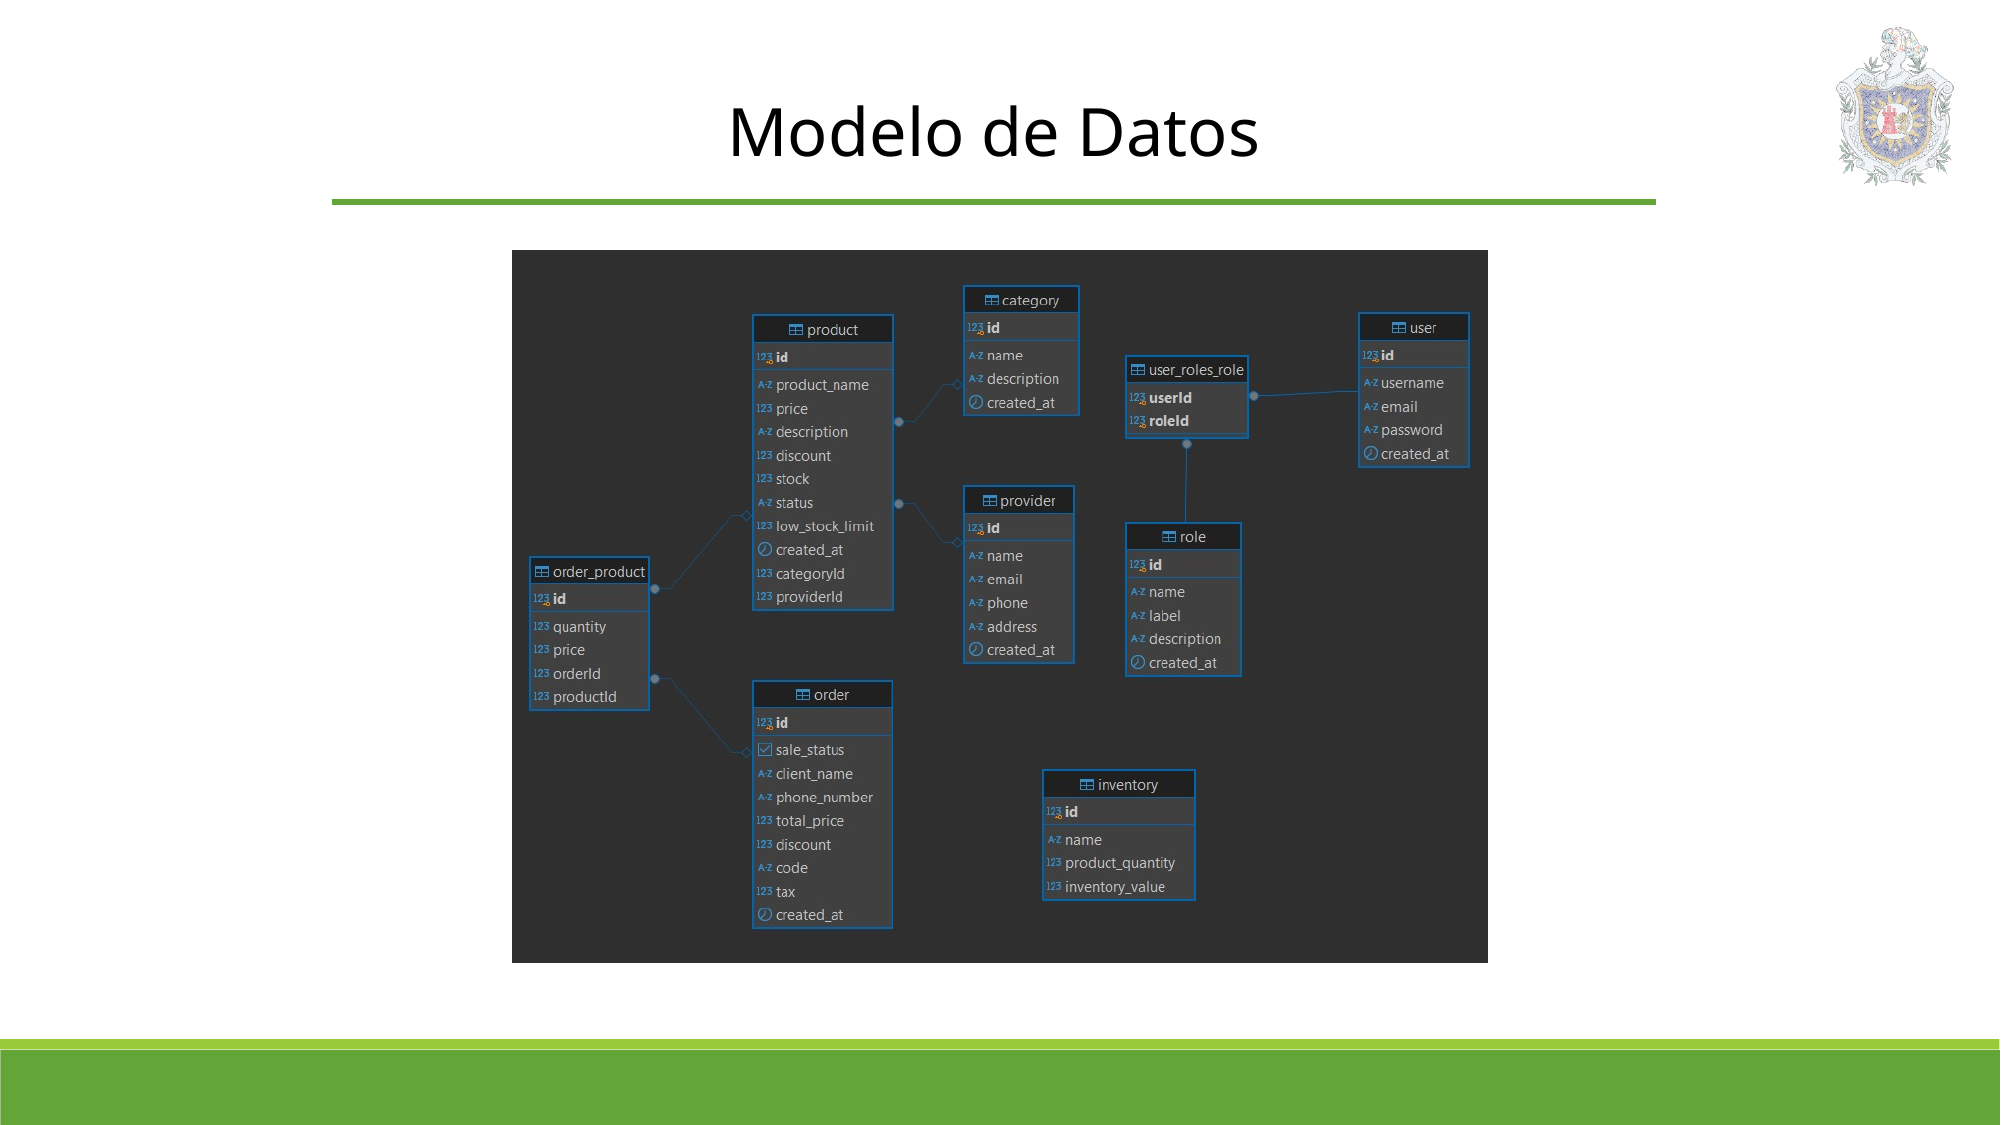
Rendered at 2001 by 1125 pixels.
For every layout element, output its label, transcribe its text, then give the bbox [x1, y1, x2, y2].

picture [512, 250, 1488, 964]
text_box Modelo de Datos [544, 82, 1444, 178]
picture [1823, 12, 1969, 201]
